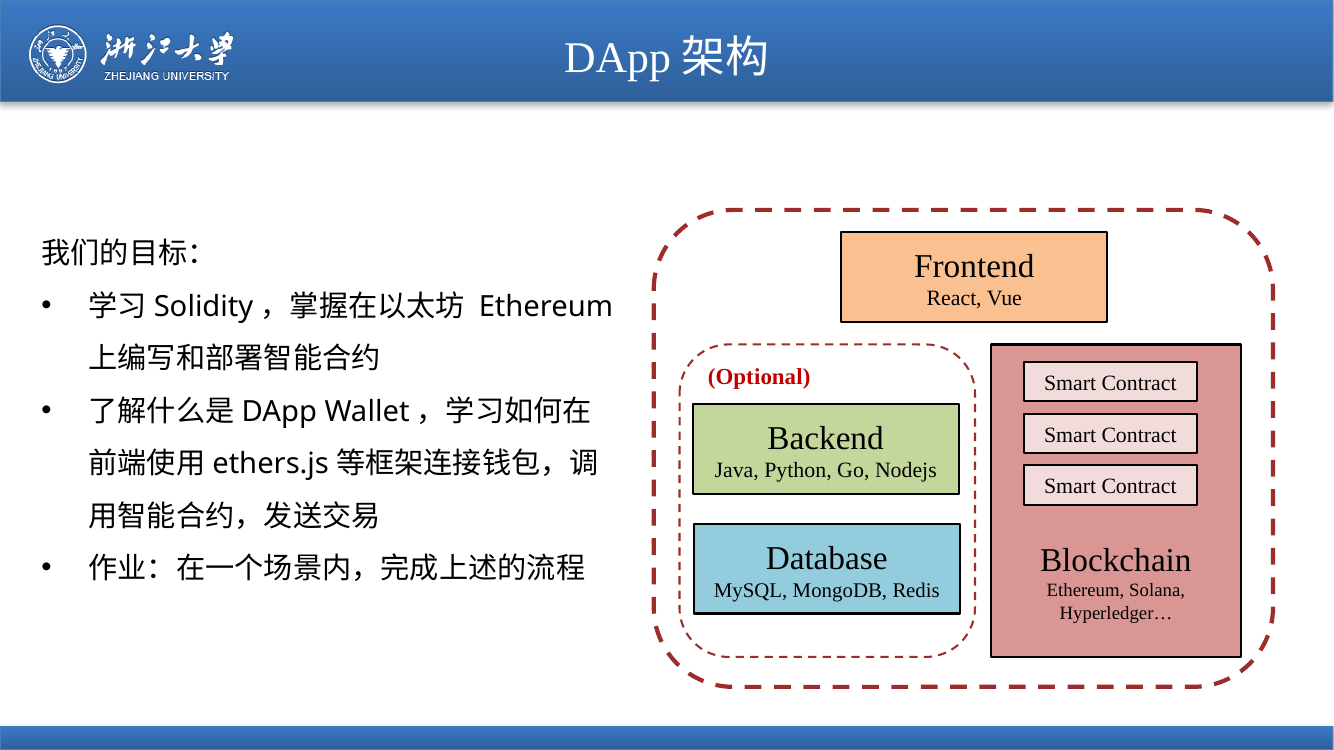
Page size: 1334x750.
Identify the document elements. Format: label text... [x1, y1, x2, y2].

text_box 我们的目标： 学习Solidity，掌握在以太坊 Ethereum上编写和部署智能合约 了解什么是DApp Wallet，学习如何在前端使用ethers.js等框架连接钱包，调用智能合约，发送交易 作业：在一个场景内，完成上述的流程 [26, 209, 616, 592]
title DApp架构 [0, 19, 1334, 91]
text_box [617, 209, 1274, 688]
